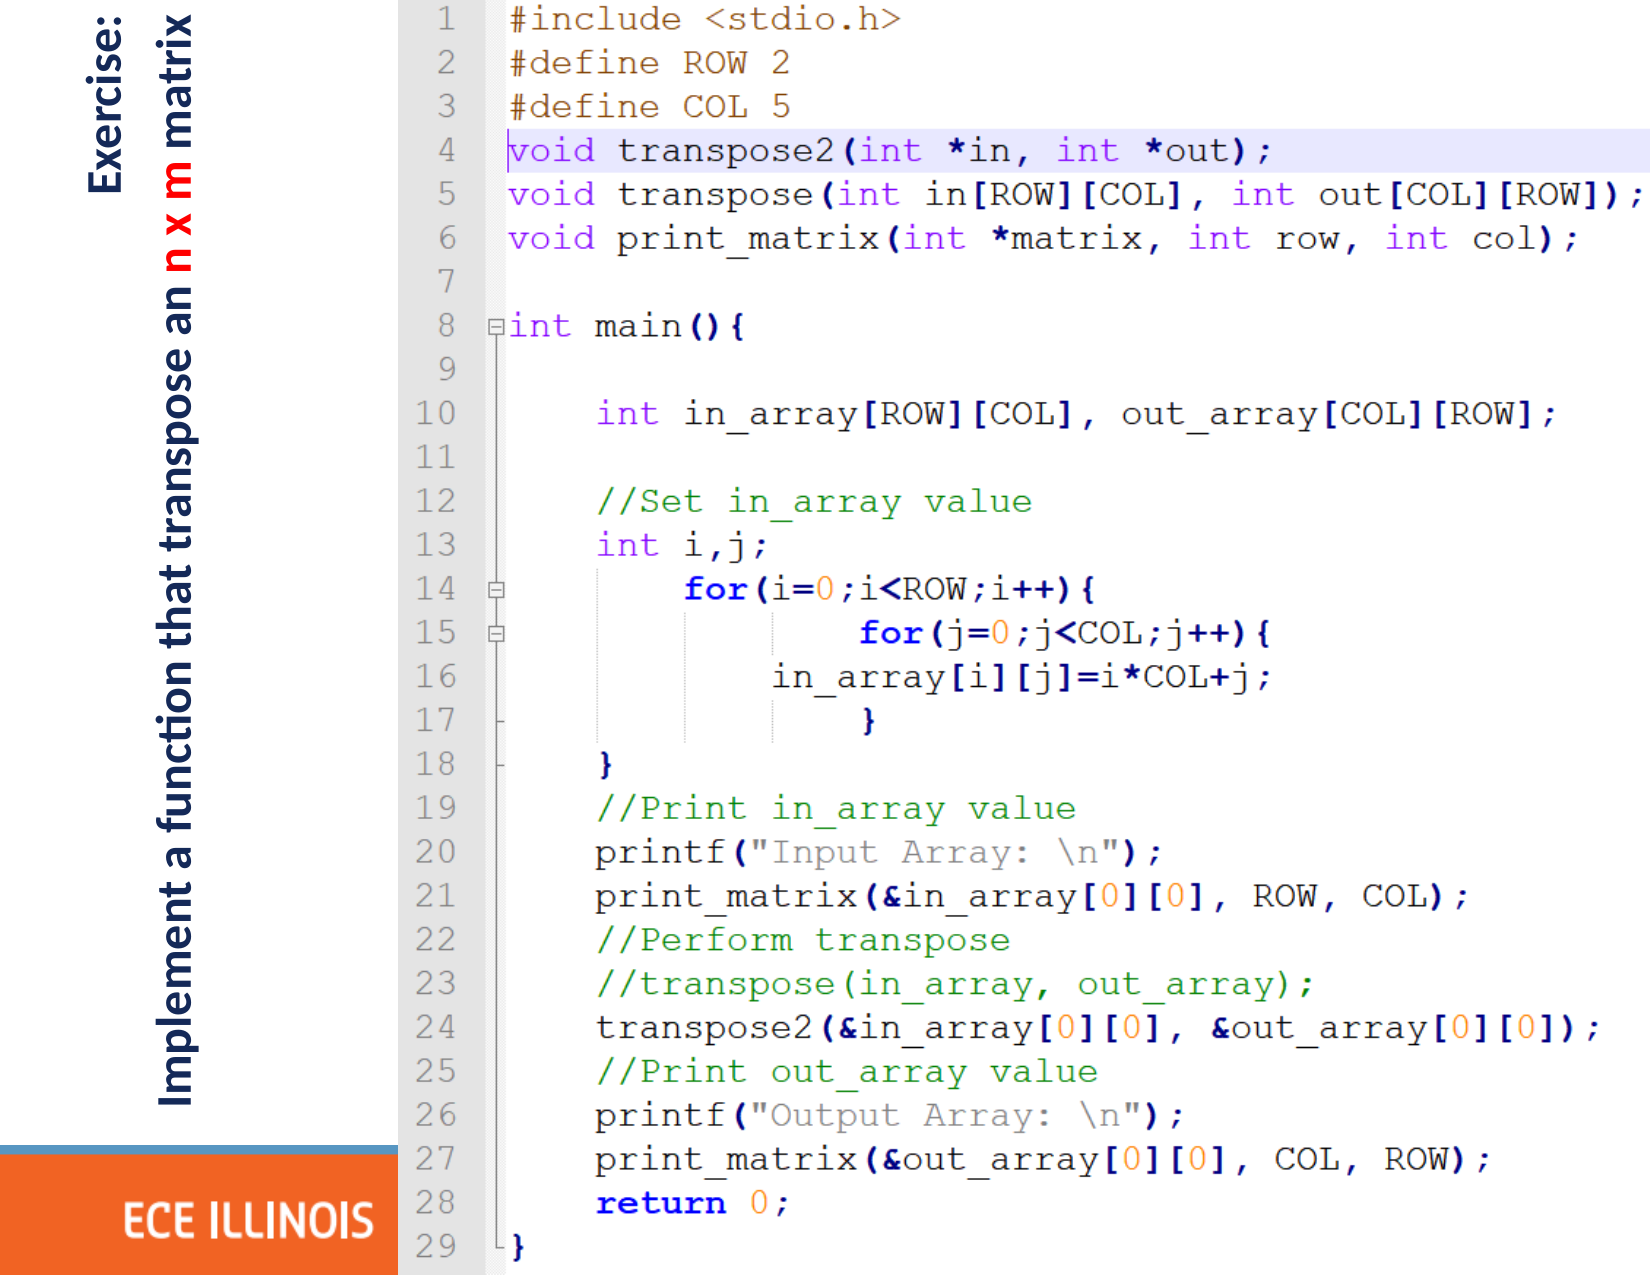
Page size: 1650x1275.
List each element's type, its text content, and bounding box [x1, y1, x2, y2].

text_box Exercise: Implement a function that transpose an n x m matrix [63, 0, 123, 1170]
picture [398, 0, 1650, 1275]
